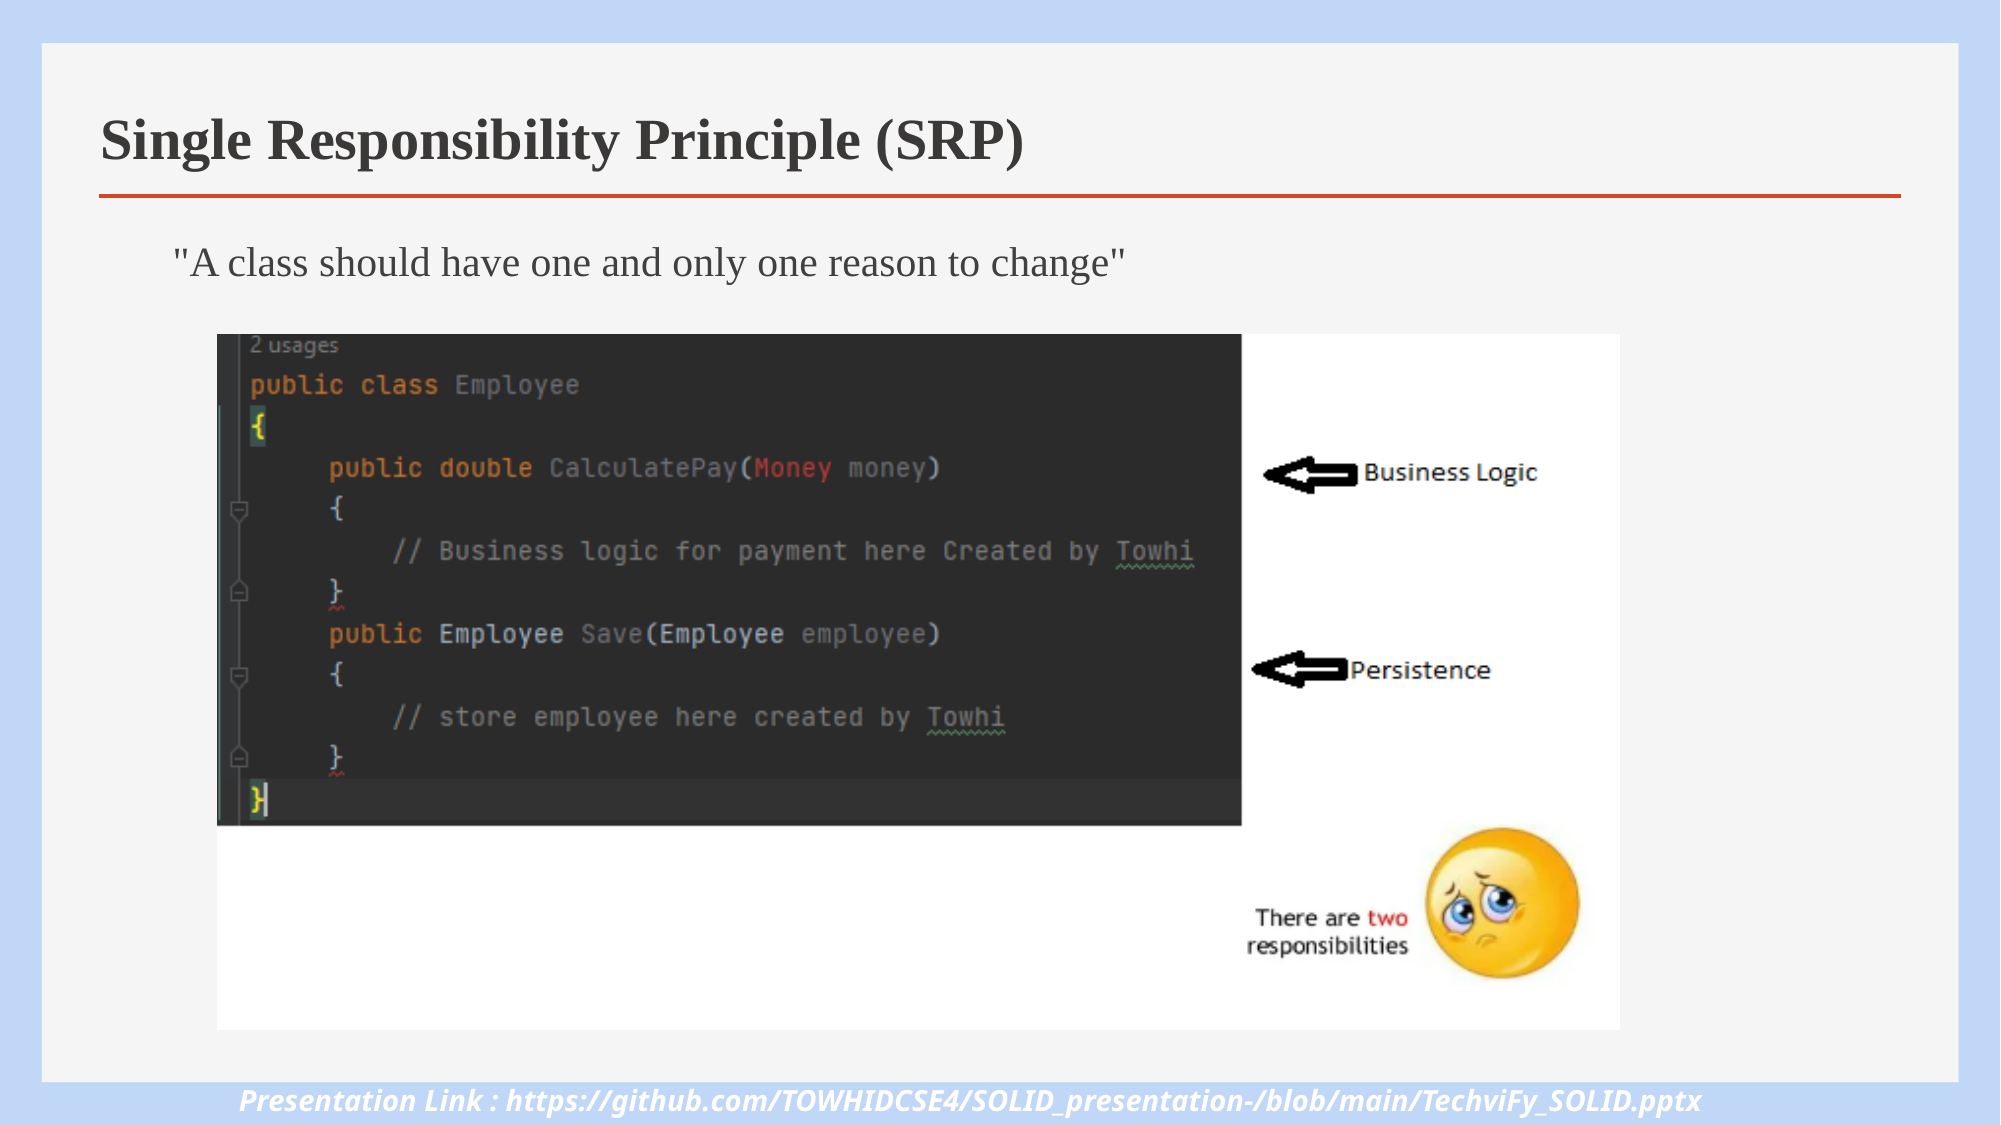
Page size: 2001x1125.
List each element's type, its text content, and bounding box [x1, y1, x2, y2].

title Single Responsibility Principle (SRP) [85, 73, 1214, 179]
text_box "A class should have one and only one reason to change" [157, 239, 1507, 335]
picture [217, 334, 1620, 1030]
text_box Presentation Link : https://github.com/TOWHIDCSE4/SOLID_presentation-/blob/main/TechviFy_SOLID.pptx [223, 1081, 1961, 1125]
